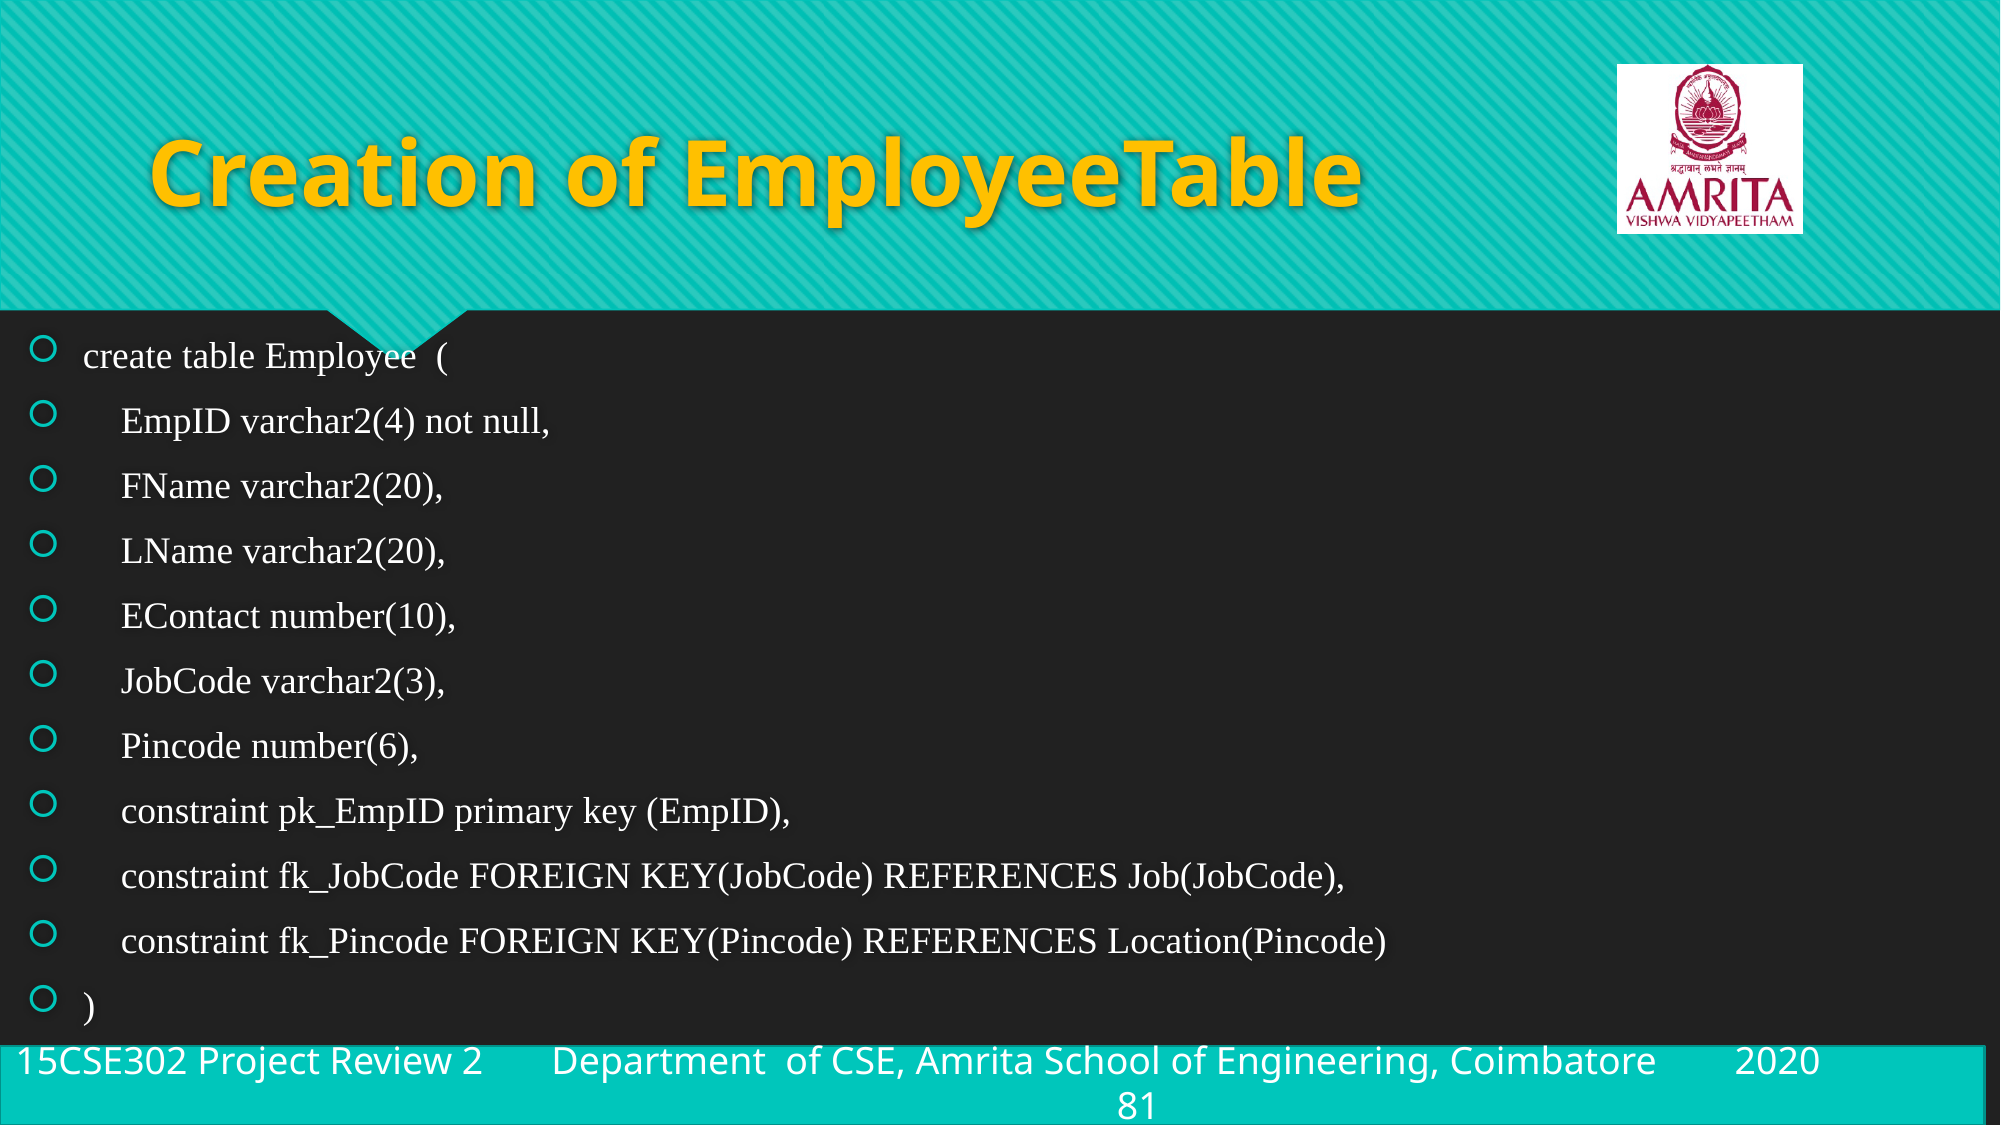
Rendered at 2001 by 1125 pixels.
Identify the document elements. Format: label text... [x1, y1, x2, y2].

picture [1617, 64, 1803, 73]
title Creation of EmployeeTable [132, 73, 1868, 233]
list create table Employee ( EmpID varchar2(4) not null, FName varchar2(20), LName varchar2(20), EContact number(10), JobCode varchar2(3), Pincode number(6), constraint pk_EmpID primary key (EmpID), constraint fk_JobCode FOREIGN KEY(JobCode) REFERENCES Job(JobCode), constraint fk_Pincode FOREIGN KEY(Pincode) REFERENCES Location(Pincode) ) [11, 470, 1748, 952]
